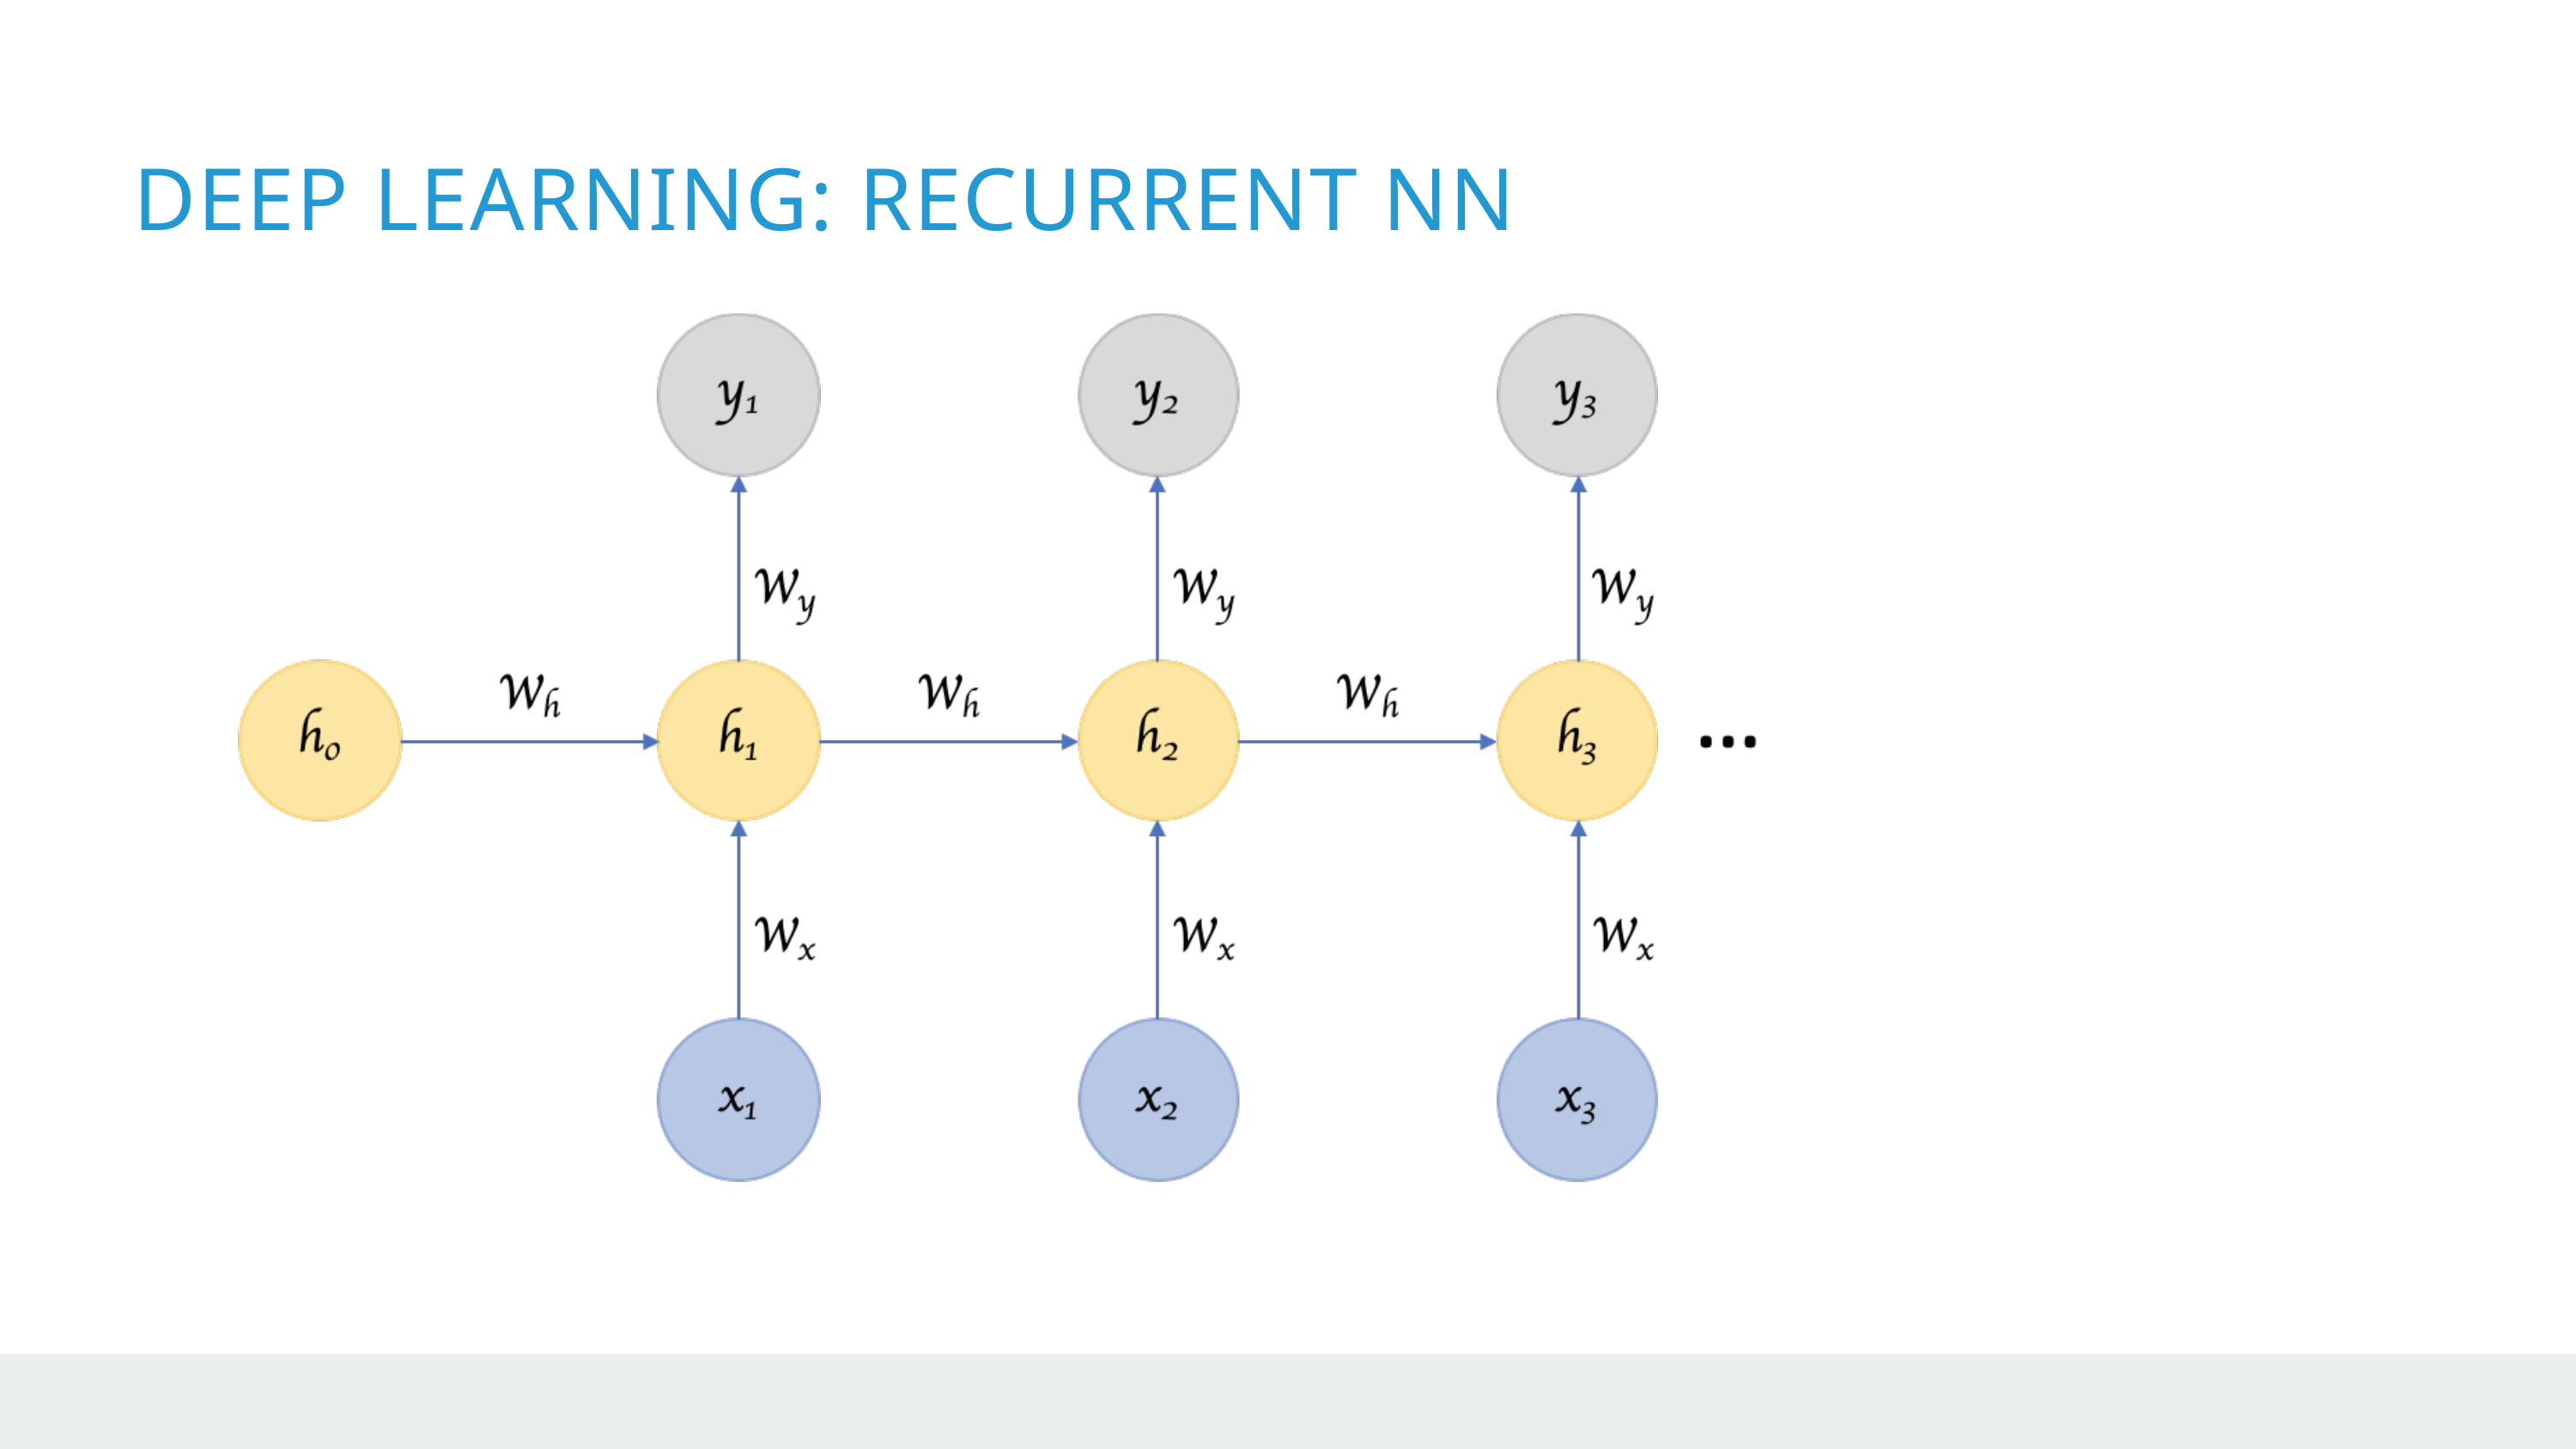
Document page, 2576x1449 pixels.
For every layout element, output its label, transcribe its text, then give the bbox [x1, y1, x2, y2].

text_box DEEP LEARNING: RECURRENT NN [133, 144, 2539, 248]
text_box [91, 313, 1855, 1243]
text_box [0, 1354, 2576, 1449]
